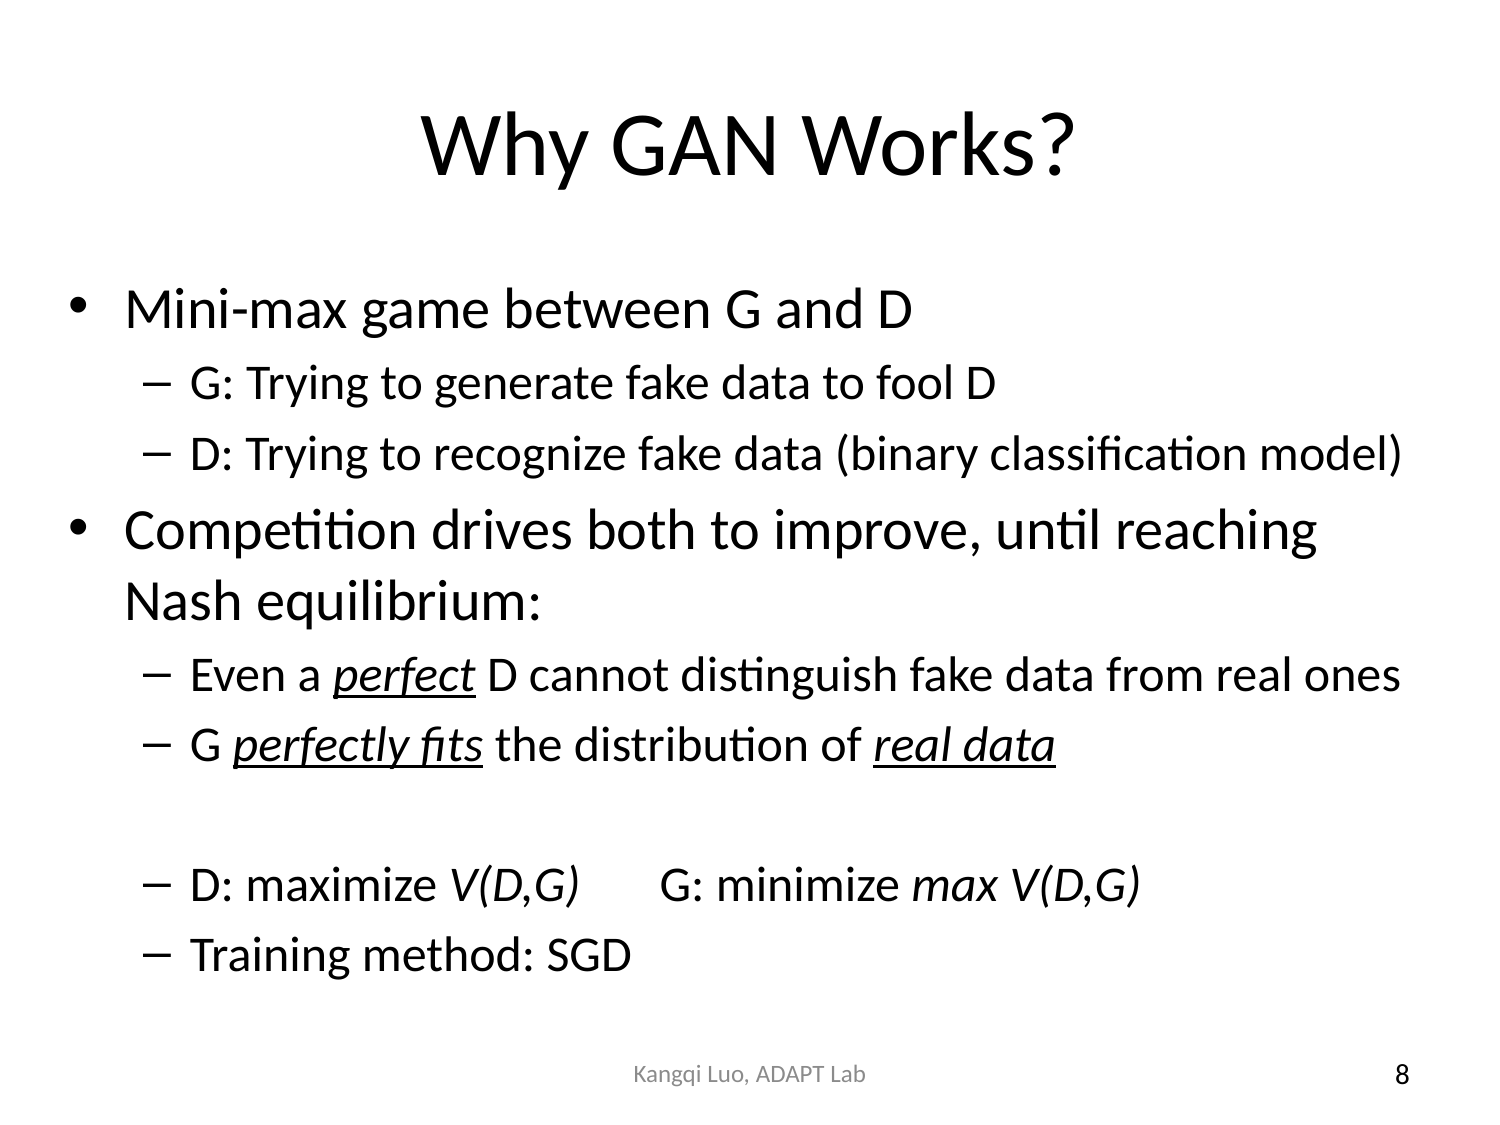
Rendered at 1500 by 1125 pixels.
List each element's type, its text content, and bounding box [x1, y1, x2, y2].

footer Kangqi Luo, ADAPT Lab [512, 1042, 988, 1103]
slide_number 8 [1074, 1042, 1425, 1103]
title Why GAN Works? [75, 45, 1425, 233]
